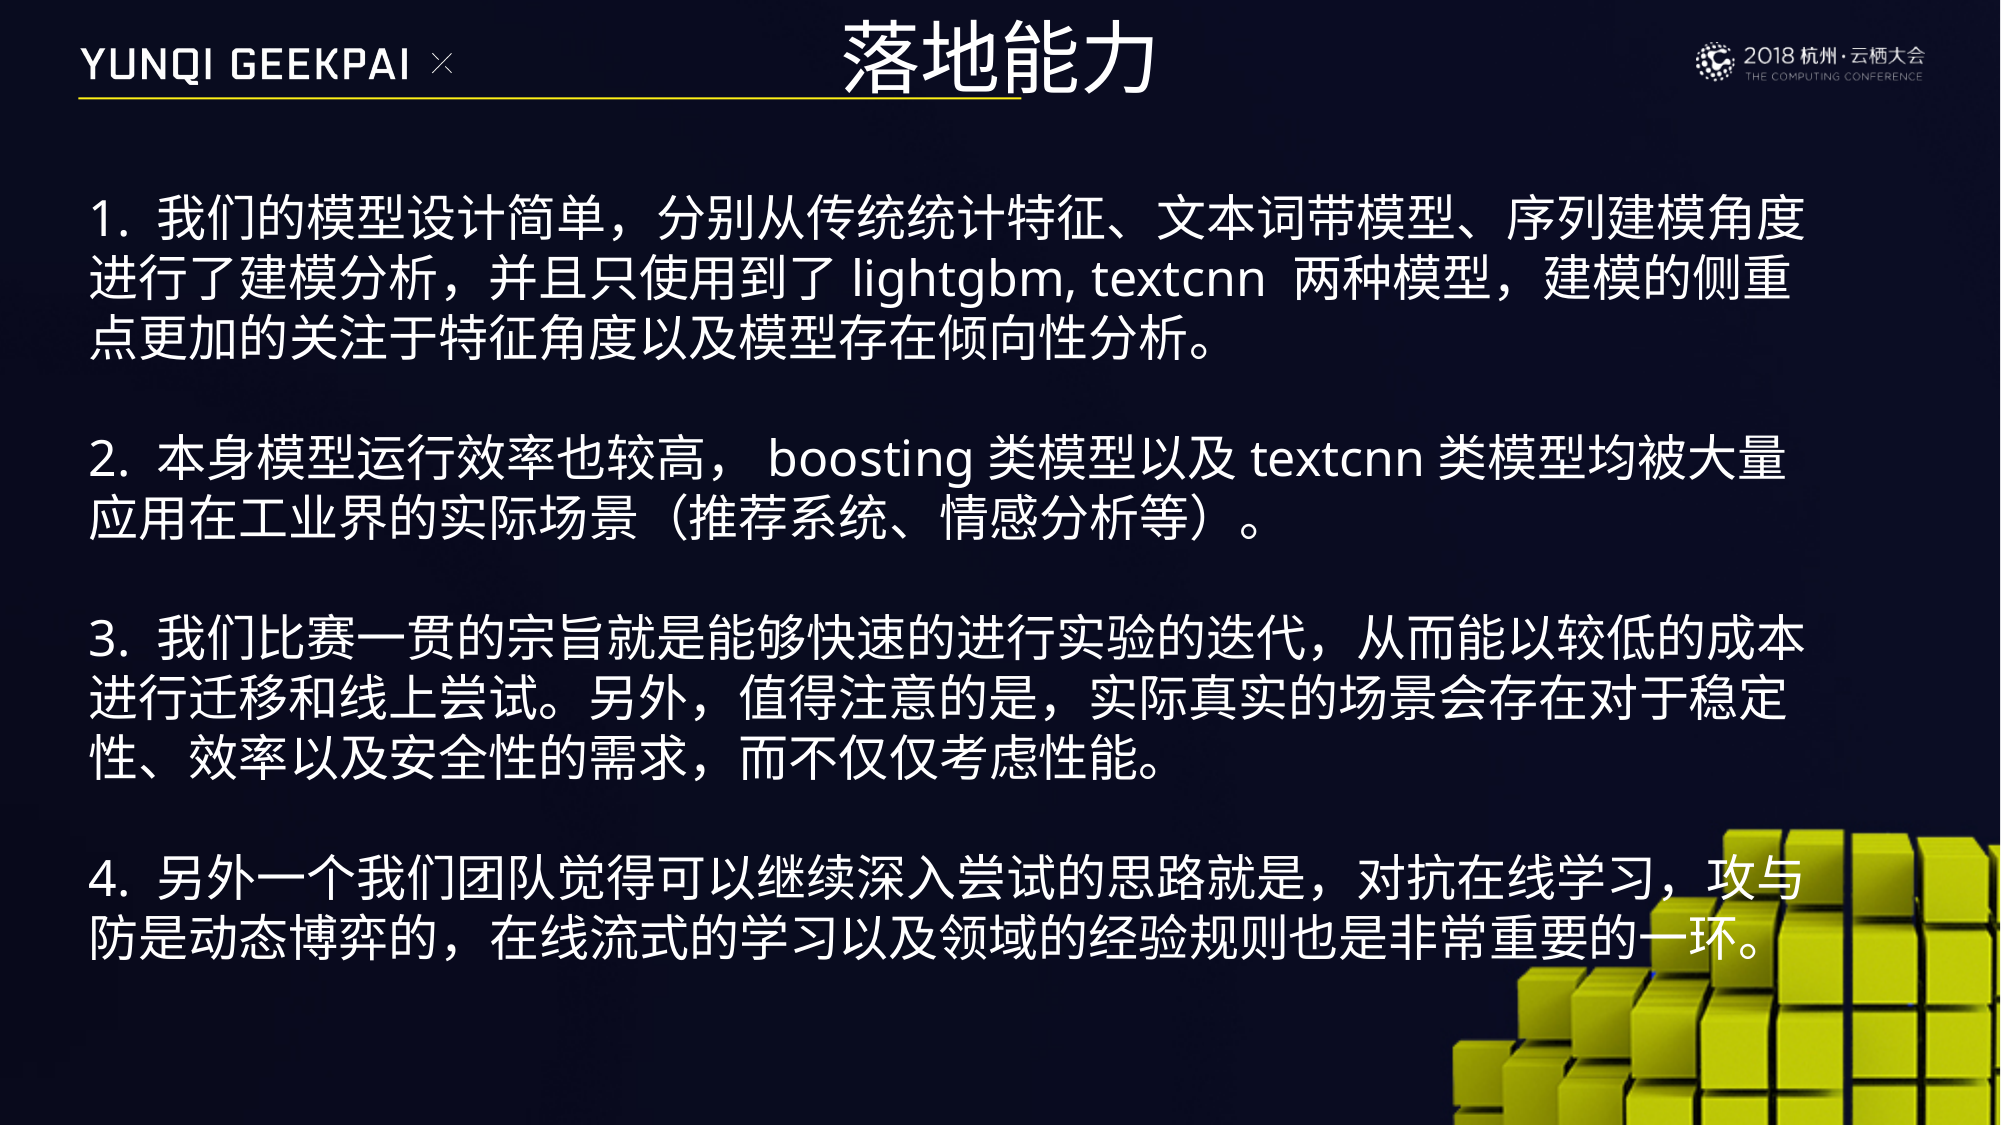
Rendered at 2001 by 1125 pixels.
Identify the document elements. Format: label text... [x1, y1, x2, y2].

title 落地能力 [288, 0, 1712, 109]
picture [0, 0, 2001, 1125]
text_box 1. 我们的模型设计简单，分别从传统统计特征、文本词带模型、序列建模角度进行了建模分析，并且只使用到了lightgbm, textcnn 两种模型，建模的侧重点更加的关注于特征角度以及模型存在倾向性分析。 2. 本身模型运行效率也较高，boosting类模型以及textcnn类模型均被大量应用在工业界的实际场景（推荐系统、情感分析等）。 3. 我们比赛一贯的宗旨就是能够快速的进行实验的迭代，从而能以较低的成本进行迁移和线上尝试。另外，值得注意的是，实际真实的场景会存在对于稳定性、效率以及安全性的需求，而不仅仅考虑性能。 4. 另外一个我们团队觉得可以继续深入尝试的思路就是，对抗在线学习，攻与防是动态博弈的，在线流式的学习以及领域的经验规则也是非常重要的一环。 [74, 178, 1826, 974]
